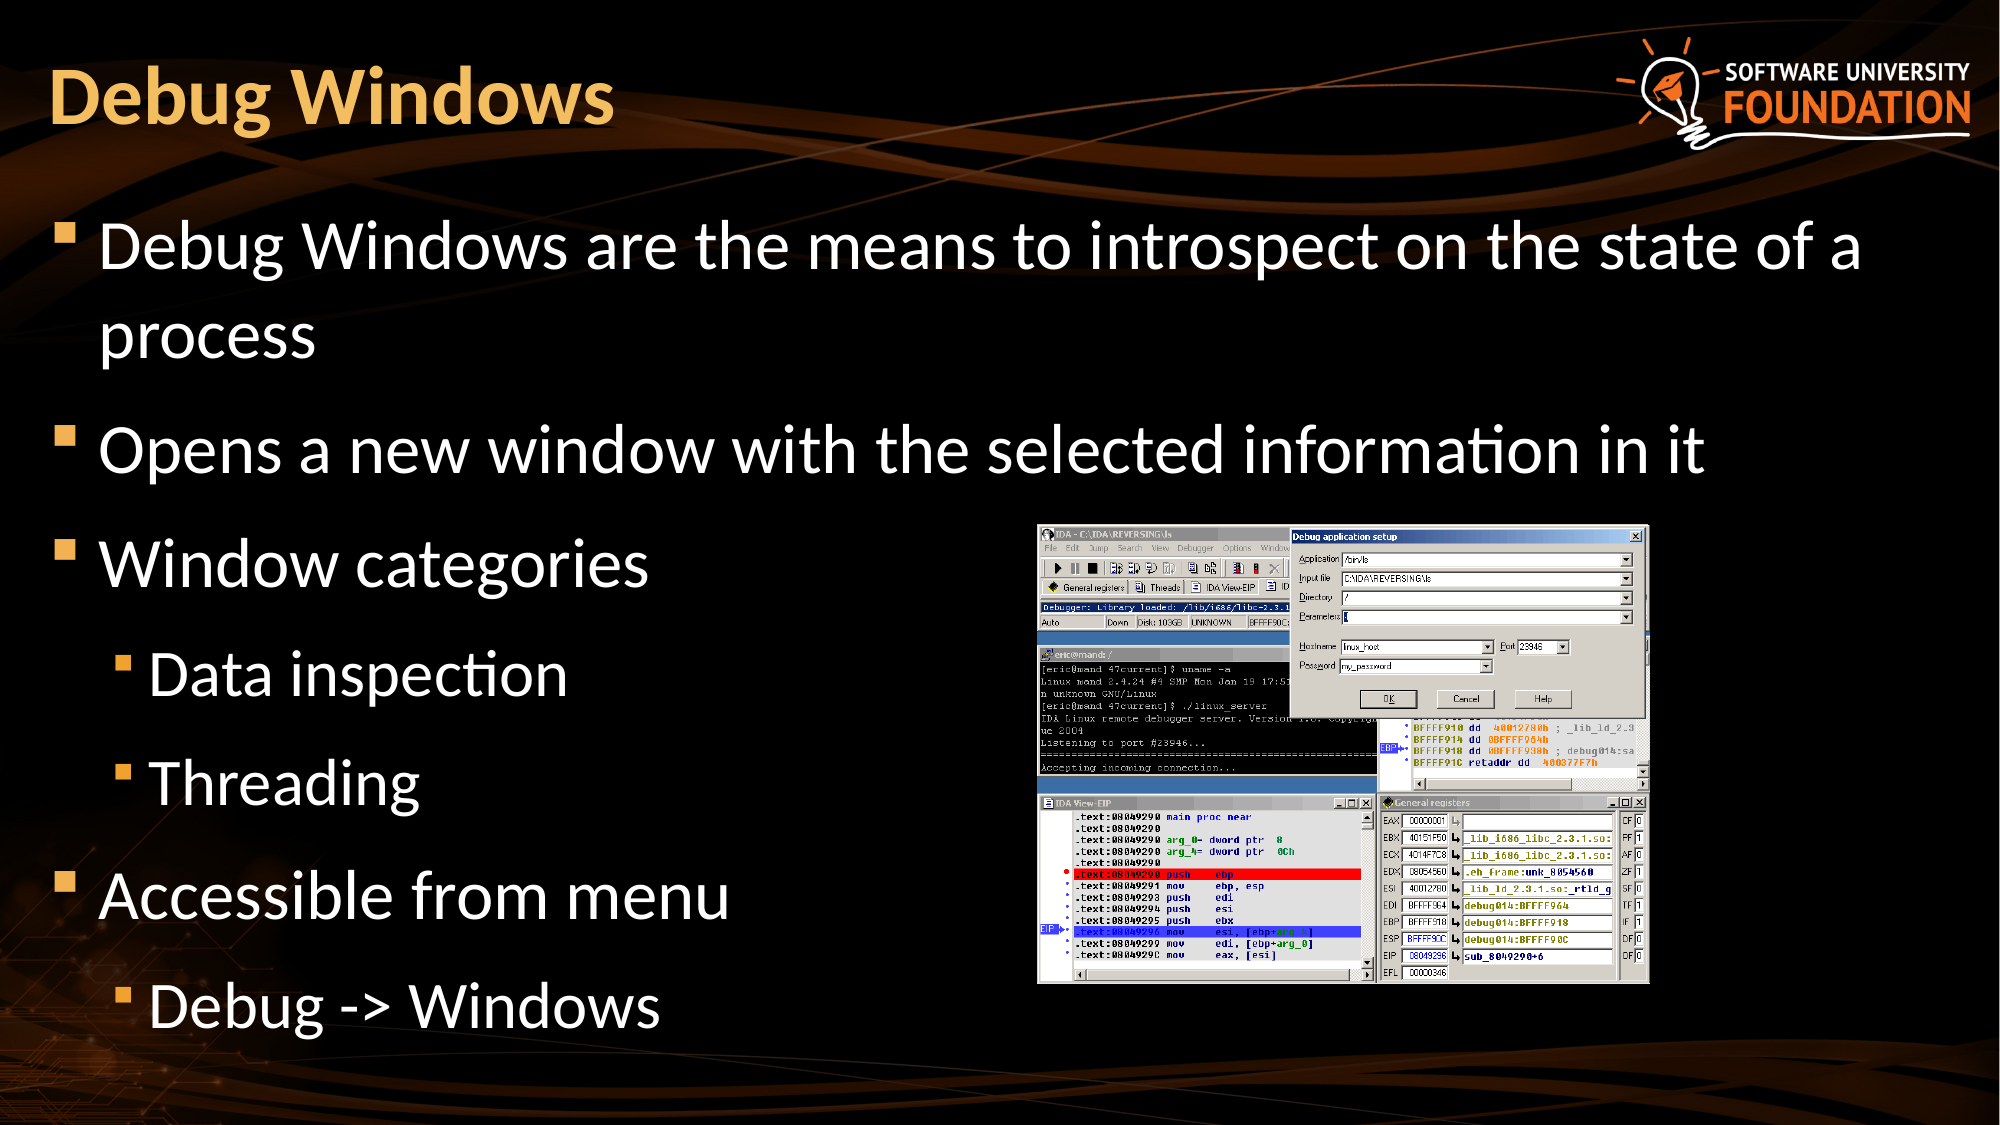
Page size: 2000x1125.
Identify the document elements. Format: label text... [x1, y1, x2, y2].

title Debug Windows [30, 6, 1602, 189]
picture [0, 0, 2000, 1125]
list Debug Windows are the means to introspect on the state of a process Opens a new window with the selected information in it Window categories Data inspection Threading Accessible from menu Debug -> Windows [31, 188, 1968, 1103]
